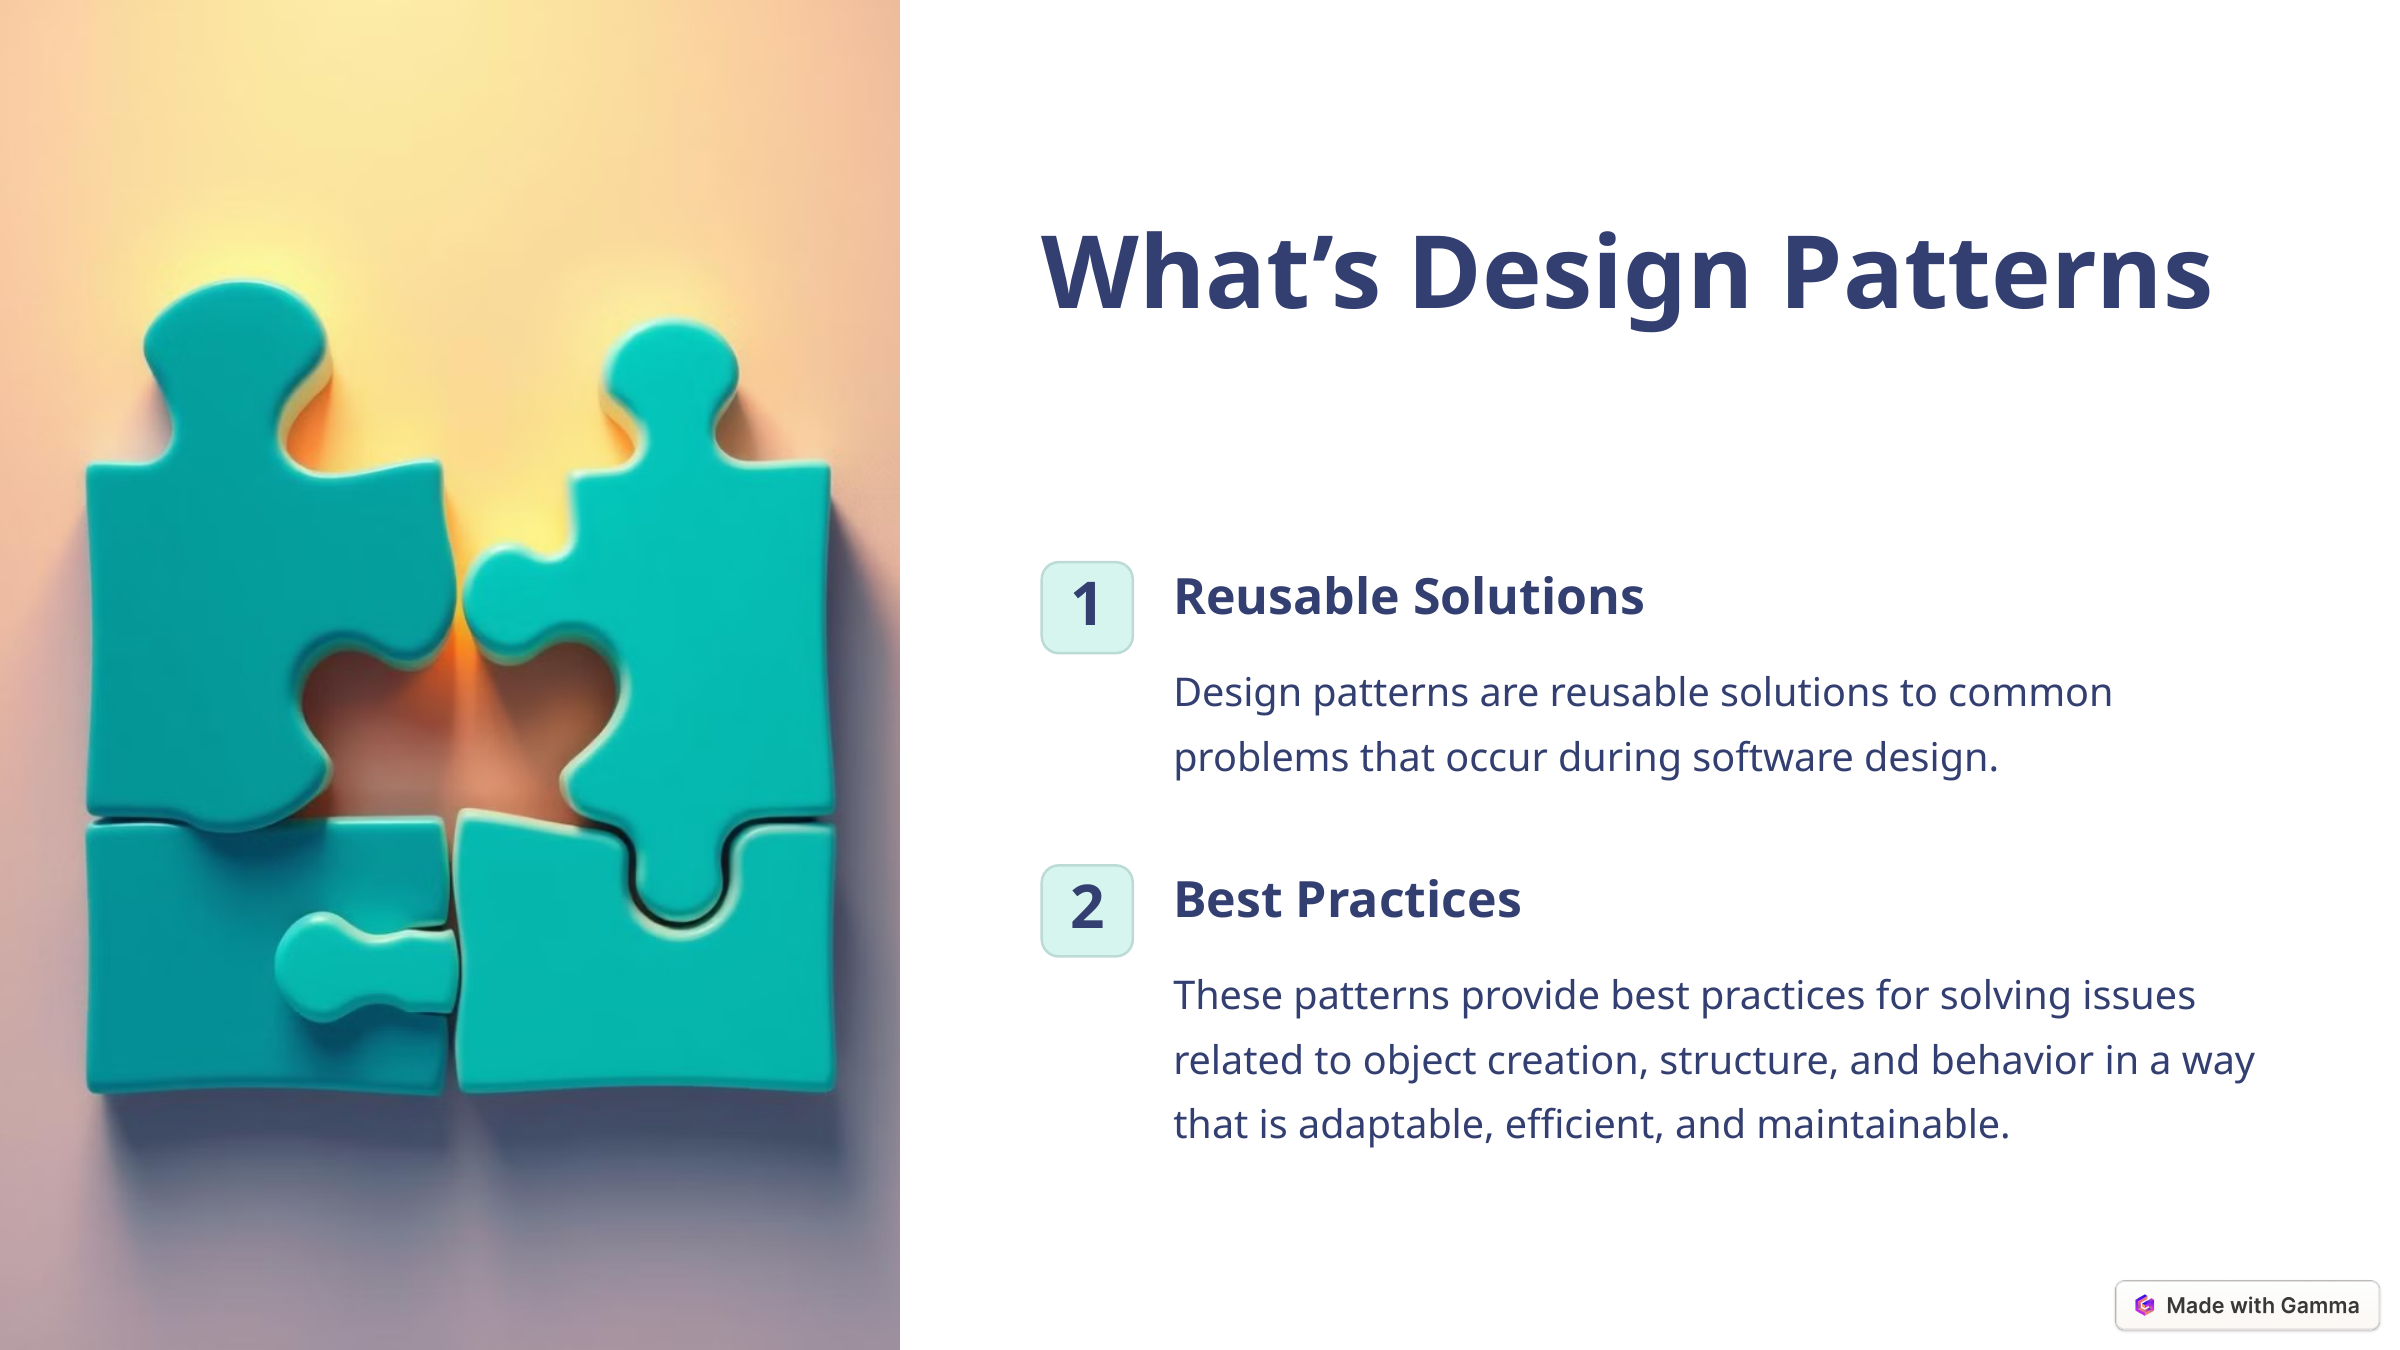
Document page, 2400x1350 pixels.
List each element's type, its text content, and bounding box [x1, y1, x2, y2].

picture [2106, 1271, 2389, 1339]
text_box 2 [1061, 880, 1113, 942]
text_box [1041, 562, 1133, 654]
text_box Reusable Solutions [1173, 562, 1781, 626]
text_box These patterns provide best practices for solving issues related to object creation, structure, and behavior in a way that is adaptable, efficient, and maintainable. [1173, 952, 2259, 1148]
text_box Best Practices [1173, 865, 1680, 929]
text_box 1 [1071, 577, 1104, 638]
text_box Design patterns are reusable solutions to common problems that occur during software design. [1173, 649, 2259, 780]
picture [0, 0, 900, 1350]
text_box What’s Design Patterns [1041, 202, 2259, 456]
text_box [1041, 865, 1133, 957]
